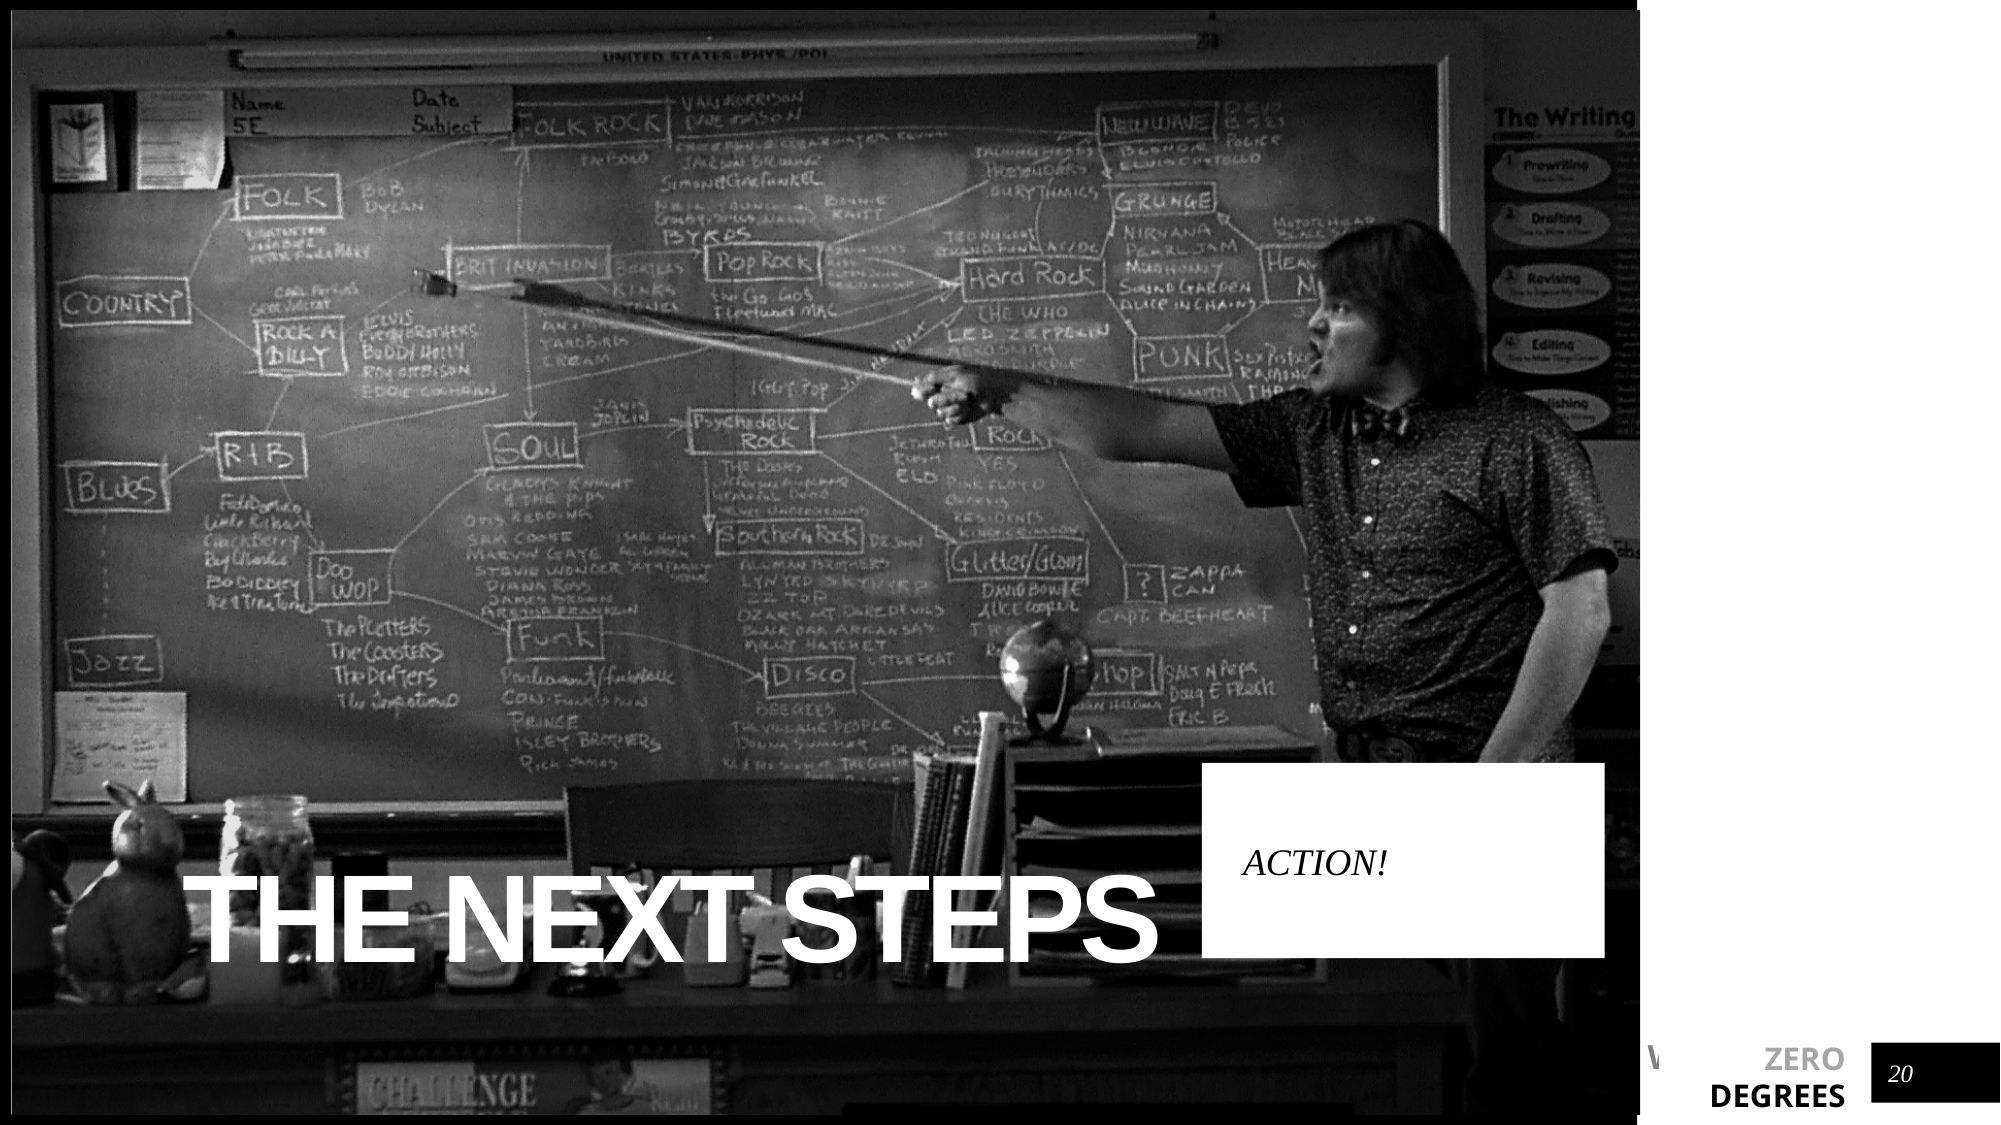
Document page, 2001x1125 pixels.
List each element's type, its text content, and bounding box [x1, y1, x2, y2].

picture [11, 10, 1641, 1115]
text_box 20 [1877, 1050, 1924, 1096]
text_box ZERO DEGREES [1657, 1036, 1863, 1117]
